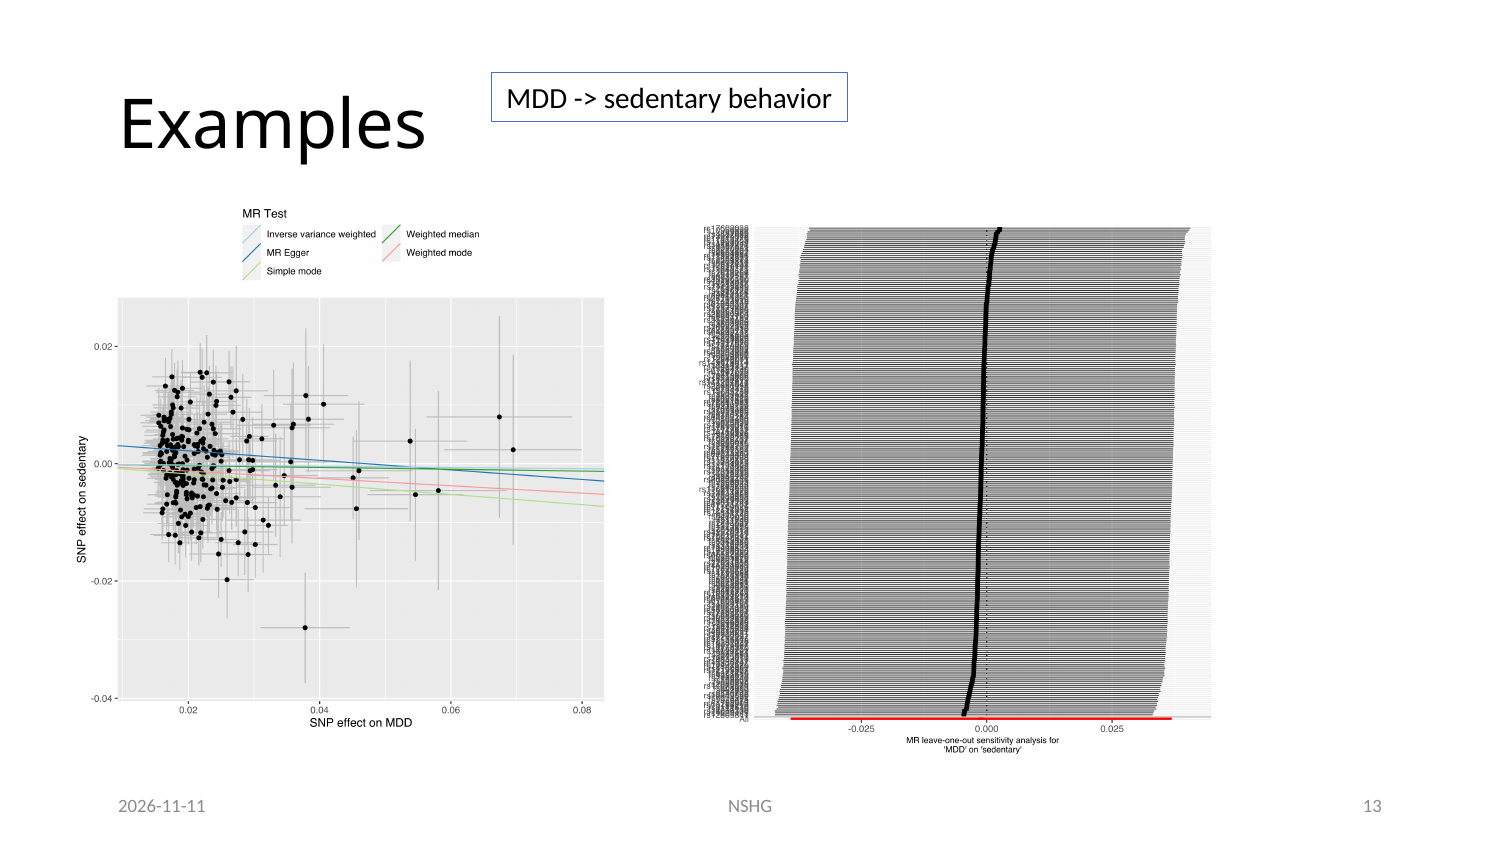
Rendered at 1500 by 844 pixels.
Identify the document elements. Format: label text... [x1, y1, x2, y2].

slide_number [103, 782, 441, 827]
picture [71, 196, 610, 735]
title Examples [103, 44, 1397, 208]
footer NSHG [496, 782, 1004, 827]
picture [679, 221, 1217, 760]
text_box MDD -> sedentary behavior [491, 72, 848, 122]
slide_number 13 [1059, 782, 1397, 827]
